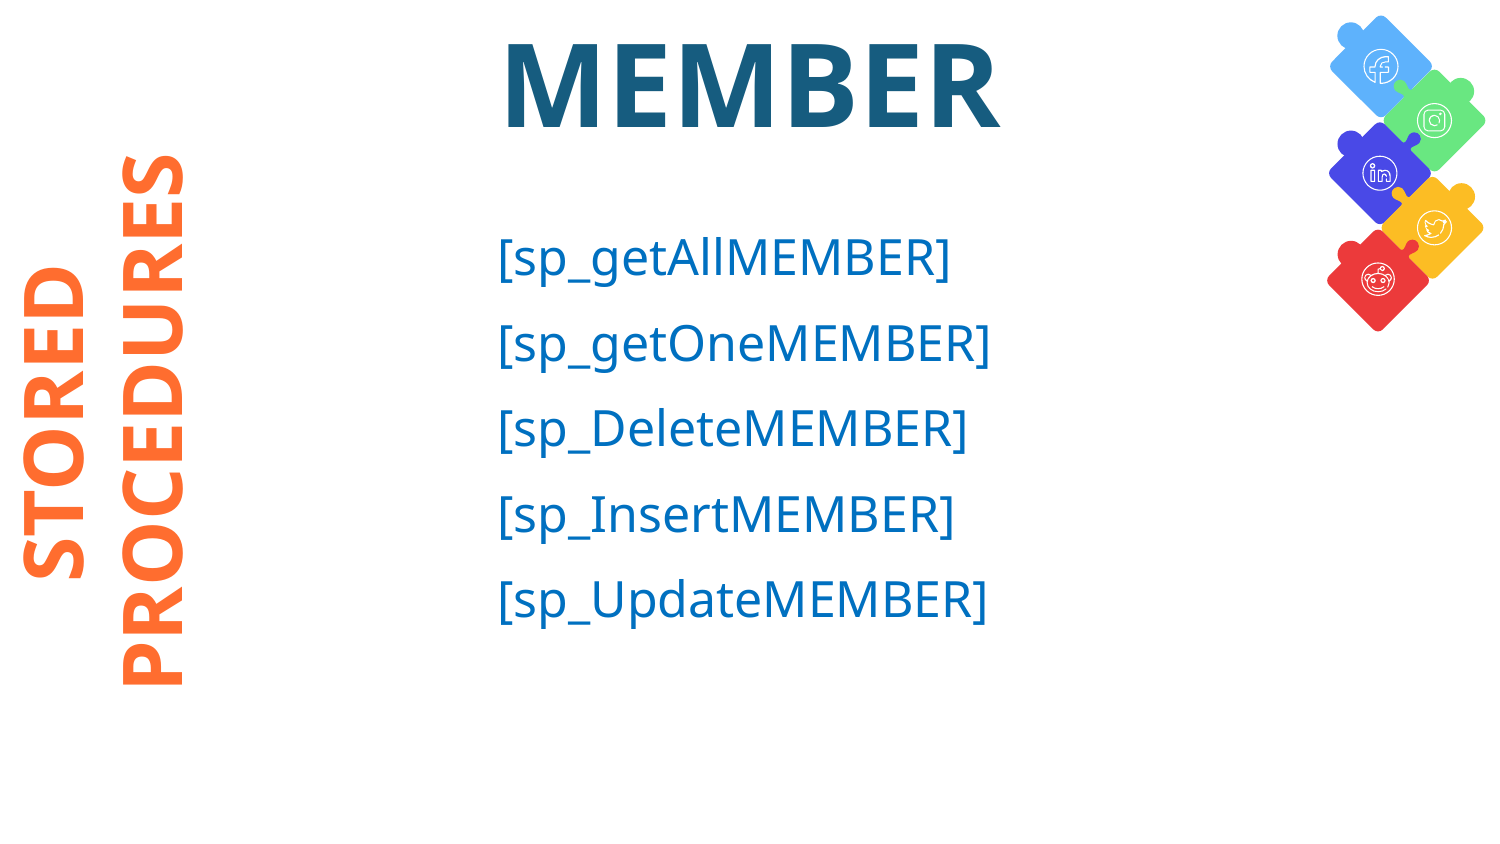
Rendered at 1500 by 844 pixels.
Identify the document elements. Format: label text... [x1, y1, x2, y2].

text_box MEMBER [0, 1, 1500, 161]
table_header [sp_getAllMEMBER] [493, 208, 1007, 294]
table_cell [sp_DeleteMEMBER] [493, 379, 1007, 465]
table_cell [sp_InsertMEMBER] [493, 465, 1007, 550]
title STORED PROCEDURES [0, 161, 199, 844]
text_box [1326, 15, 1487, 332]
table_cell [sp_UpdateMEMBER] [493, 550, 1007, 636]
table_cell [sp_getOneMEMBER] [493, 294, 1007, 379]
